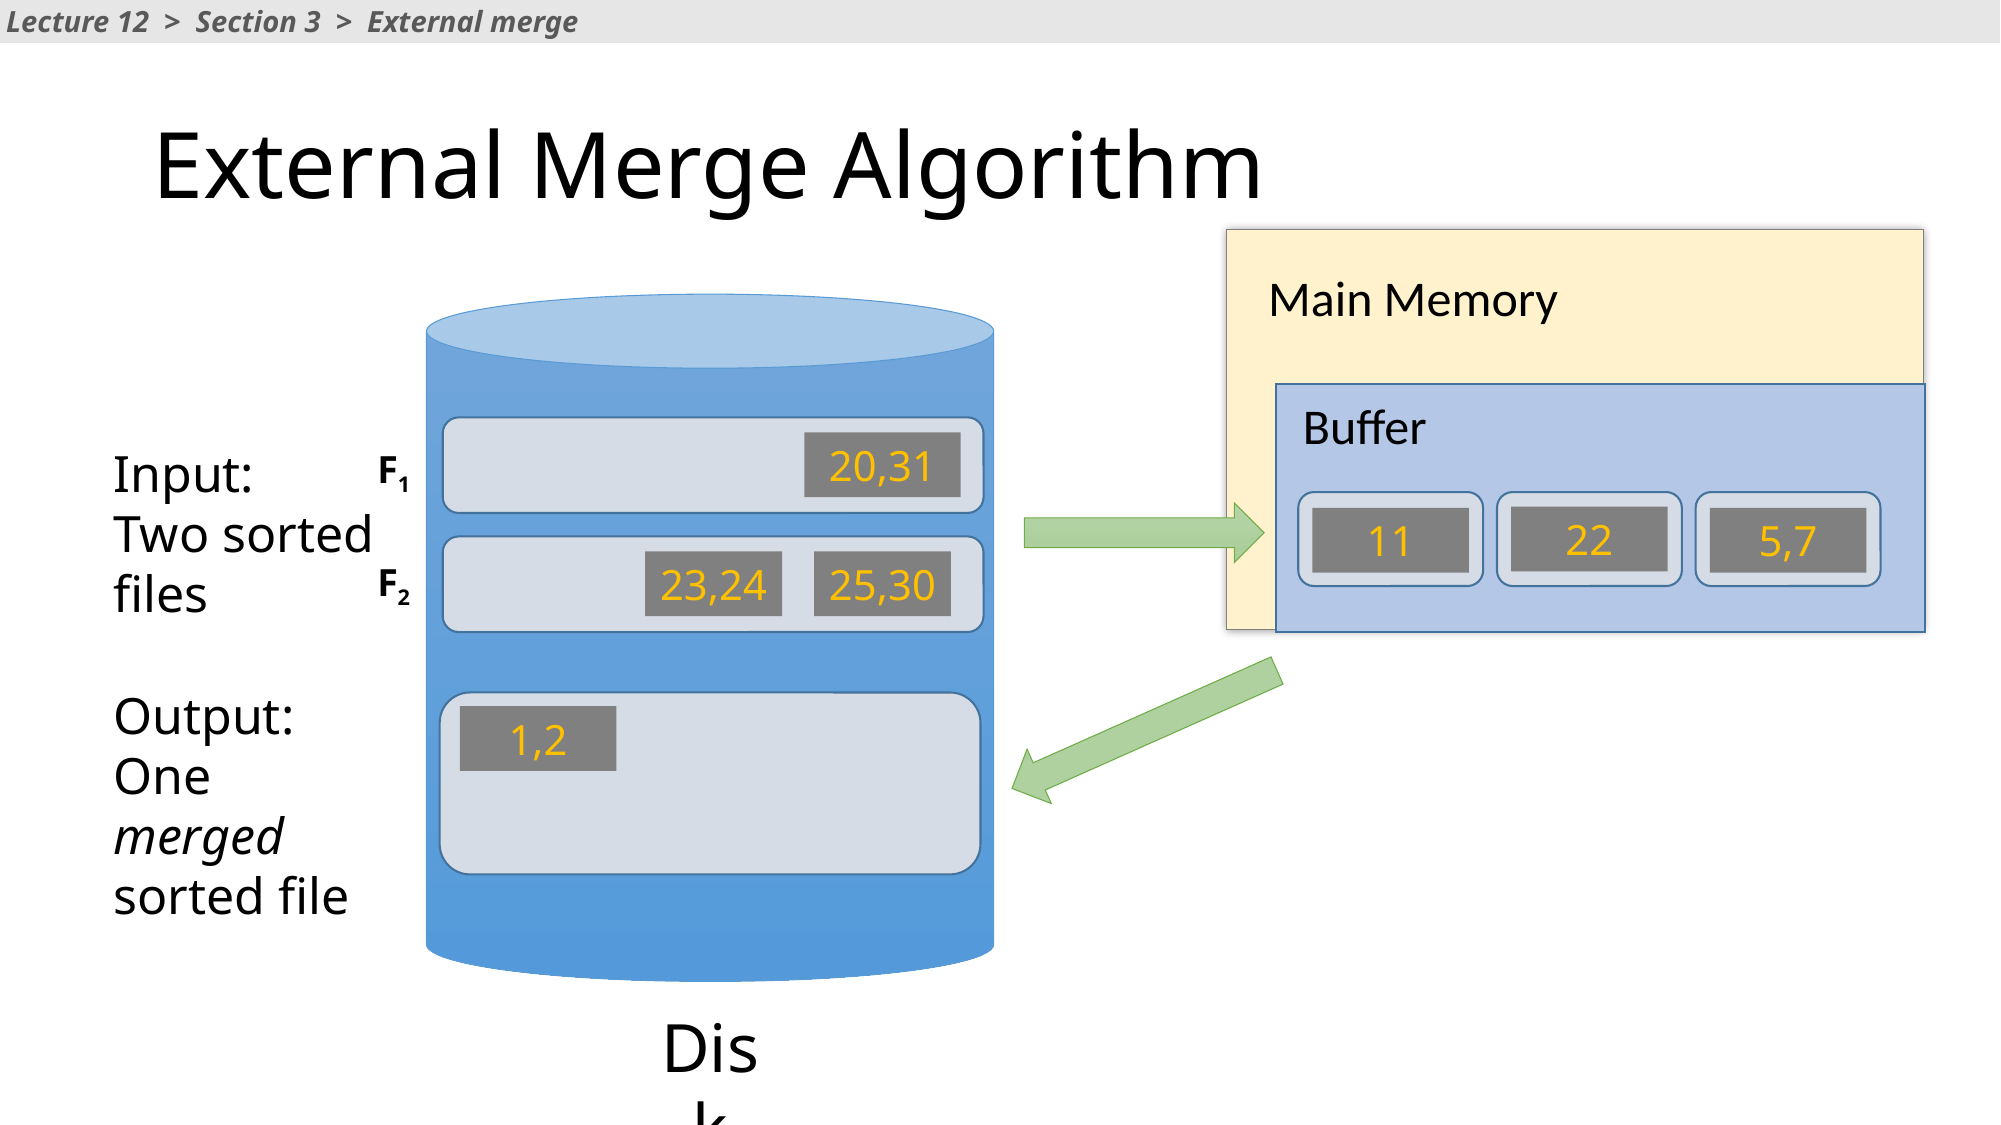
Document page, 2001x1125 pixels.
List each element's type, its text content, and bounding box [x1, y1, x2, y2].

text_box 20,31 [804, 432, 961, 498]
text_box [1226, 229, 1925, 633]
text_box [438, 691, 982, 876]
text_box 1,2 [459, 706, 617, 771]
text_box [1023, 517, 1226, 549]
text_box Output: One merged sorted file [98, 677, 400, 933]
text_box Disk [637, 998, 783, 1125]
text_box 25,30 [814, 551, 951, 617]
text_box F1 [362, 438, 426, 505]
title External Merge Algorithm [137, 59, 1863, 278]
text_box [0, 0, 2000, 47]
text_box [441, 535, 985, 634]
text_box [1011, 656, 1284, 805]
text_box [441, 416, 985, 515]
text_box F2 [362, 551, 426, 618]
text_box 23,24 [645, 551, 783, 617]
text_box [425, 293, 995, 982]
text_box Input: Two sorted files [98, 435, 400, 630]
